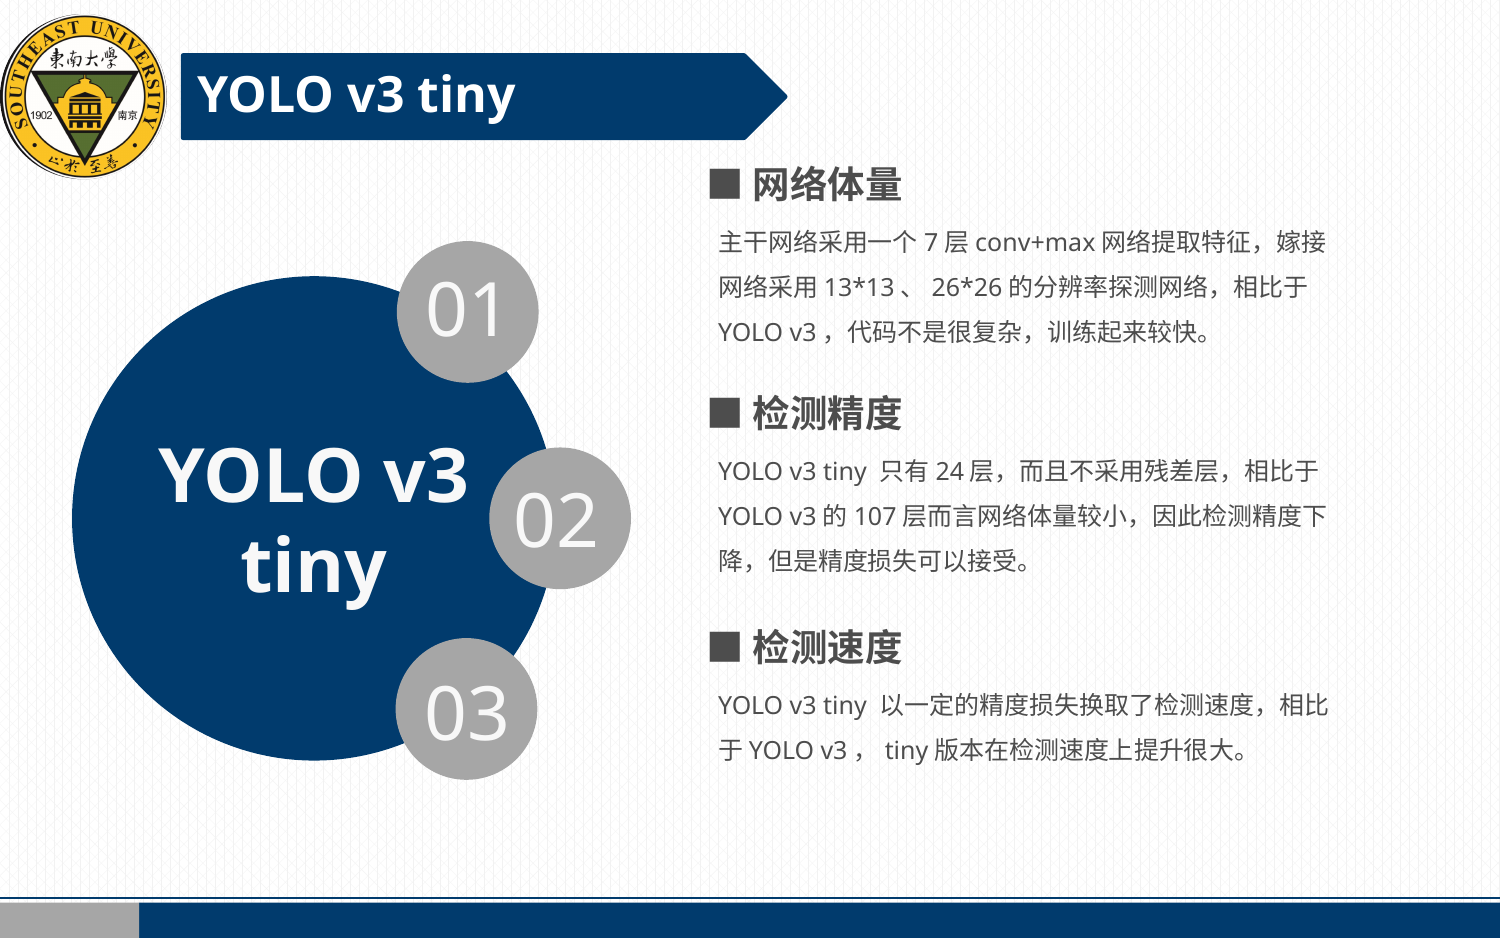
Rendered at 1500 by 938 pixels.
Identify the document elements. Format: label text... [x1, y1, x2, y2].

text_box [396, 240, 539, 384]
text_box 主干网络采用一个7层conv+max网络提取特征，嫁接网络采用13*13、26*26的分辨率探测网络，相比于YOLO v3，代码不是很复杂，训练起来较快。 [703, 204, 1353, 354]
text_box ■检测速度 [691, 616, 918, 677]
picture [0, 13, 168, 180]
text_box ■检测精度 [691, 382, 918, 443]
text_box YOLO v3 tiny [110, 419, 519, 615]
text_box [72, 276, 545, 761]
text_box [489, 447, 632, 590]
text_box YOLO v3 tiny 只有24层，而且不采用残差层，相比于YOLO v3的107层而言网络体量较小，因此检测精度下降，但是精度损失可以接受。 [703, 433, 1353, 583]
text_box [395, 637, 538, 781]
text_box ■网络体量 [691, 153, 918, 214]
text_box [182, 55, 786, 139]
text_box YOLO v3 tiny 以一定的精度损失换取了检测速度，相比于YOLO v3，tiny版本在检测速度上提升很大。 [703, 667, 1353, 772]
